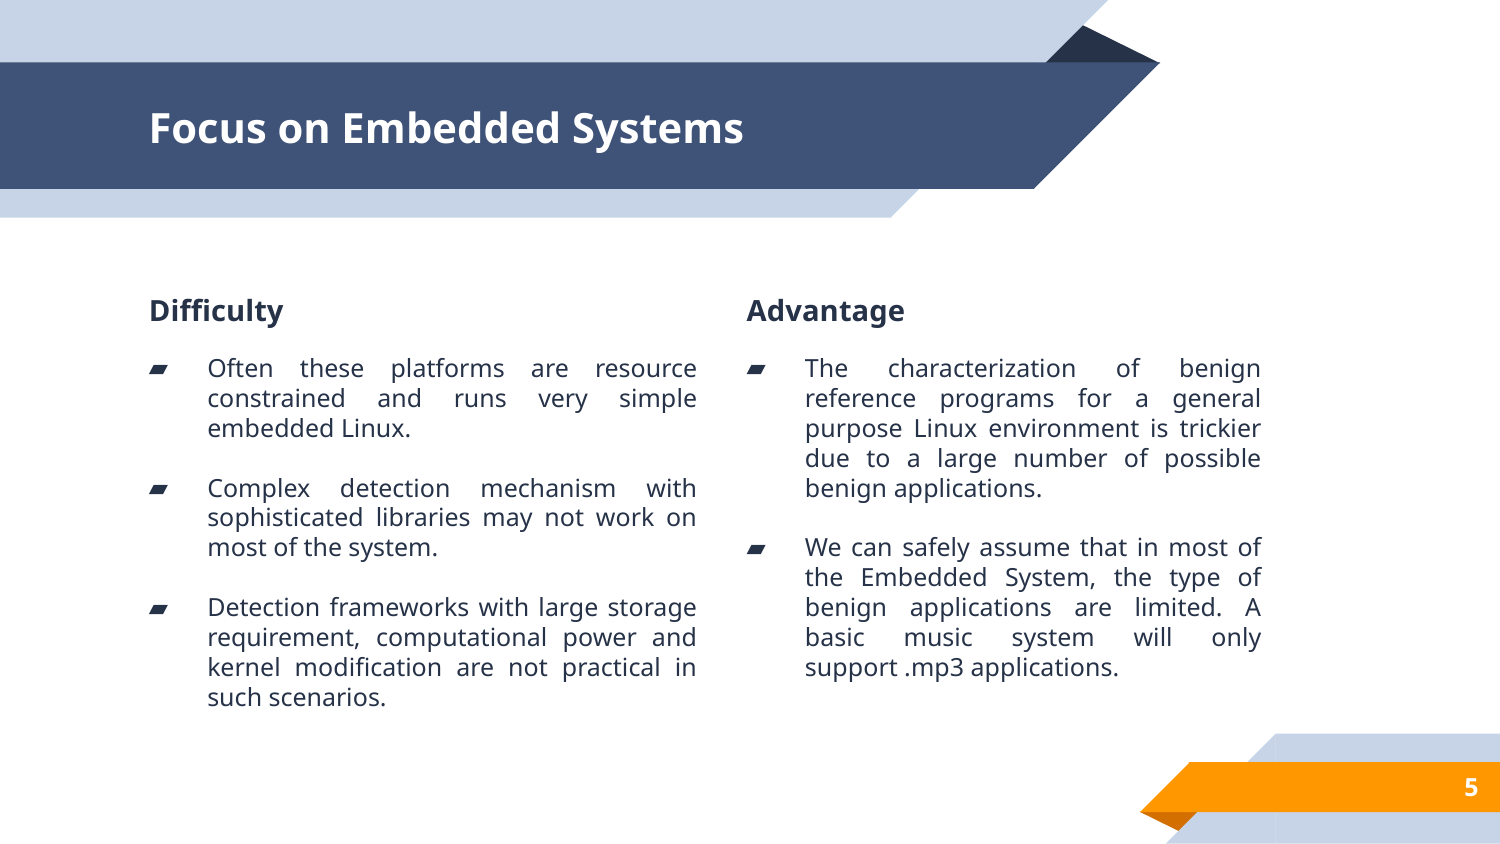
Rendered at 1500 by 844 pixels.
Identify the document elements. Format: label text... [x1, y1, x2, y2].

list Advantage The characterization of benign reference programs for a general purpose Linux environment is trickier due to a large number of possible benign applications. We can safely assume that in most of the Embedded System, the type of benign applications are limited. A basic music system will only support .mp3 applications. [715, 277, 1278, 725]
slide_number 5 [1249, 760, 1494, 813]
title Focus on Embedded Systems [133, 64, 997, 190]
list Difficulty Often these platforms are resource constrained and runs very simple embedded Linux. Complex detection mechanism with sophisticated libraries may not work on most of the system. Detection frameworks with large storage requirement, computational power and kernel modification are not practical in such scenarios. [117, 277, 713, 725]
